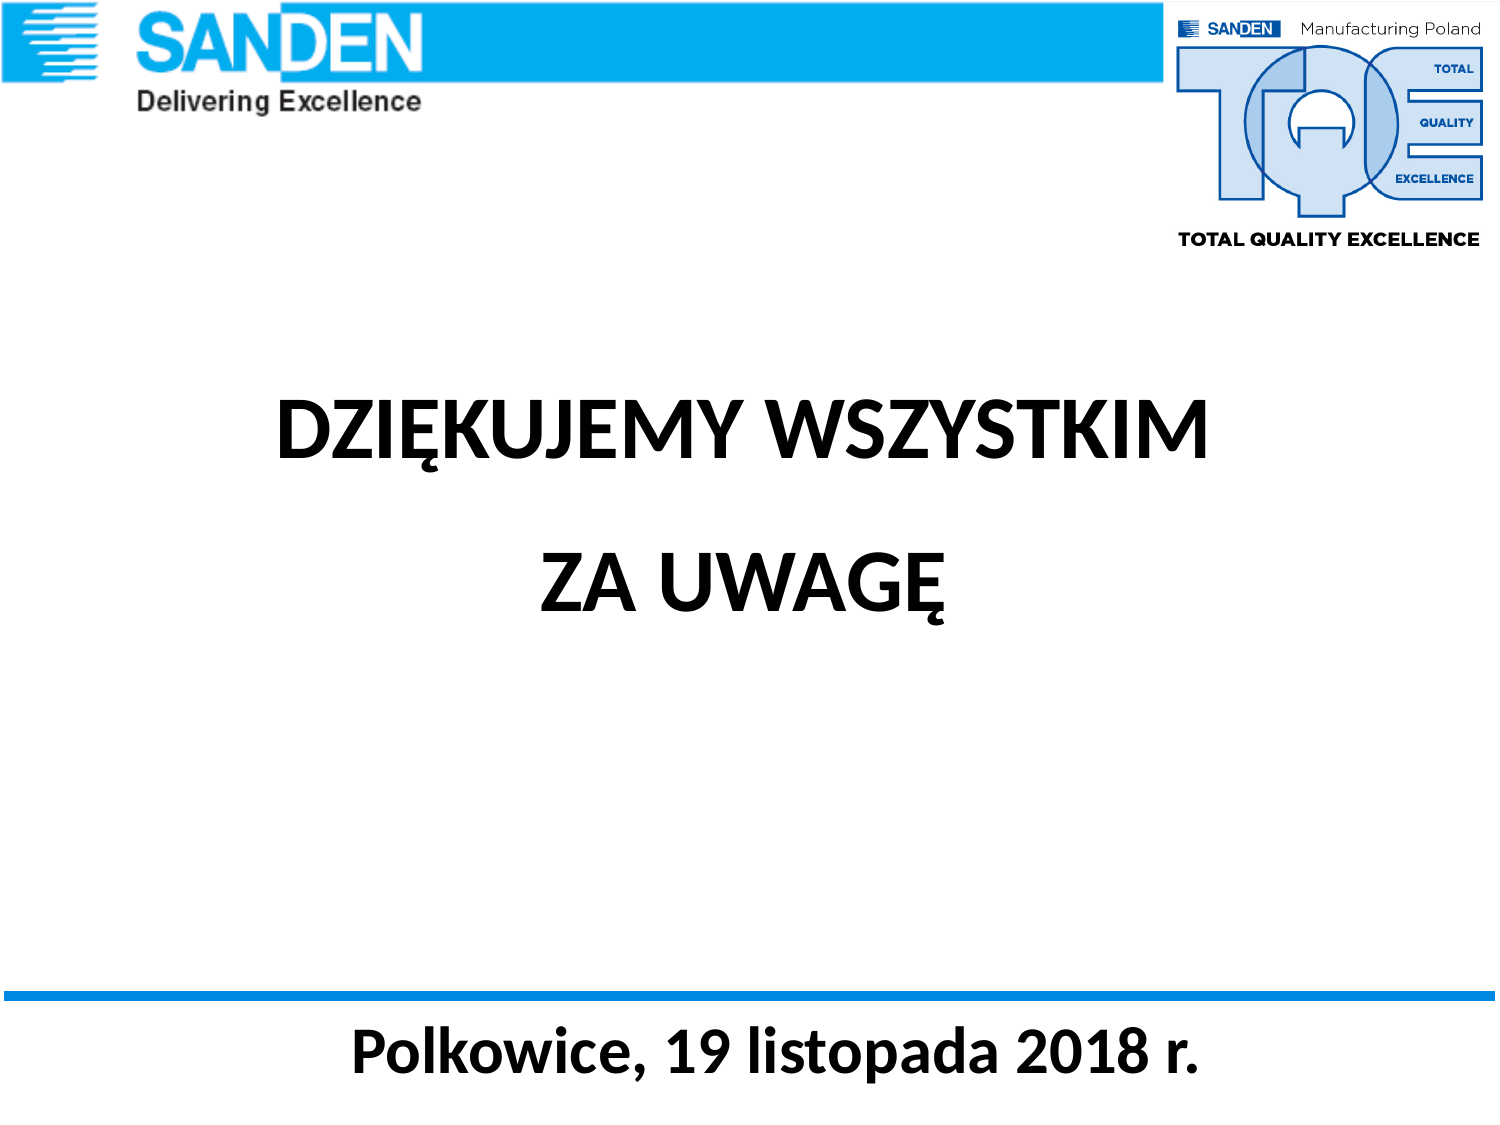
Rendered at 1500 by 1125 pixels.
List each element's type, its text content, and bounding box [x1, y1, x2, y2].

text_box Polkowice, 19 listopada 2018 r. [233, 1013, 1320, 1090]
text_box DZIĘKUJEMY WSZYSTKIM ZA UWAGĘ [135, 361, 1353, 637]
picture [0, 0, 1500, 264]
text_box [0, 987, 1500, 1005]
